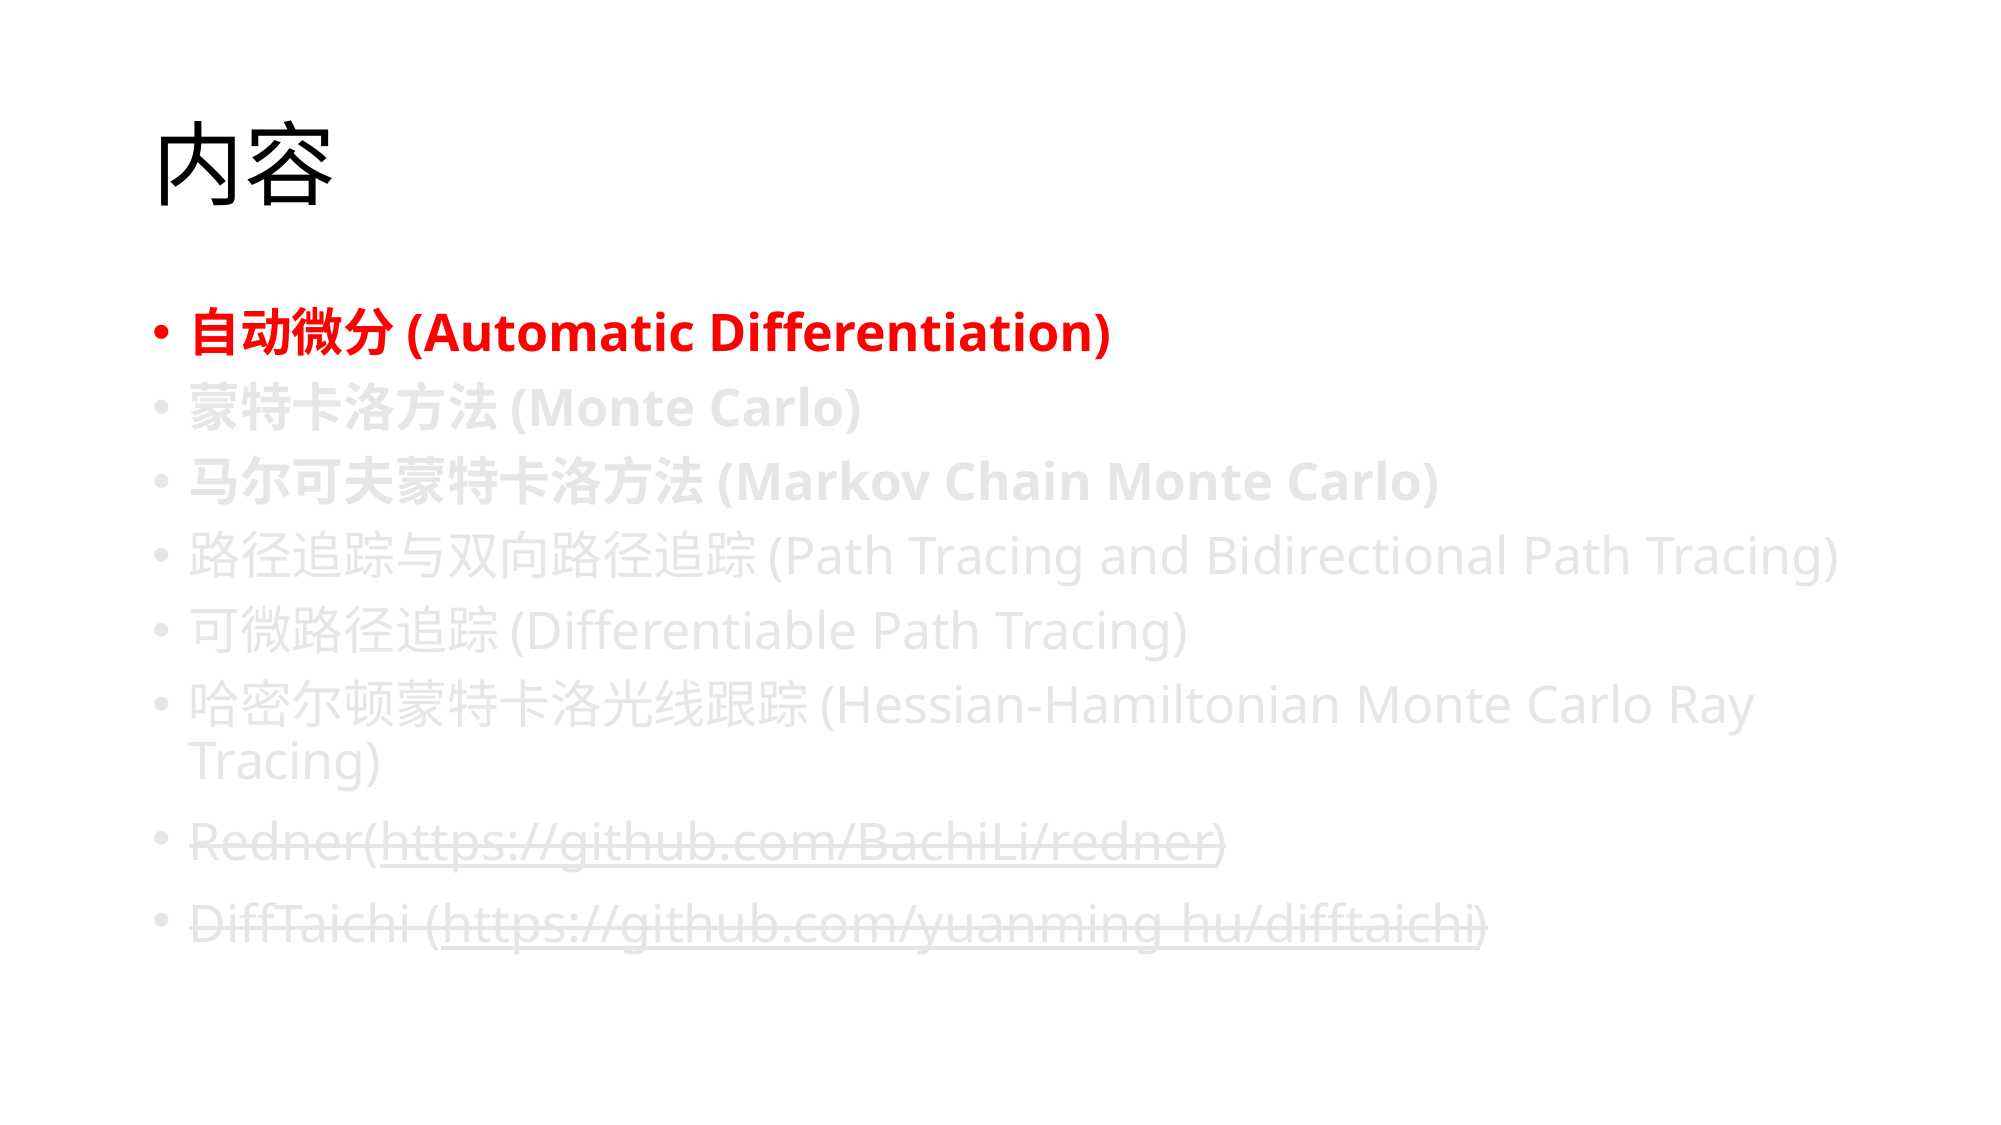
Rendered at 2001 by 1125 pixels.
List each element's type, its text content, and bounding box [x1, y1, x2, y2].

list 自动微分(Automatic Differentiation) 蒙特卡洛方法(Monte Carlo) 马尔可夫蒙特卡洛方法(Markov Chain Monte Carlo) 路径追踪与双向路径追踪(Path Tracing and Bidirectional Path Tracing) 可微路径追踪(Differentiable Path Tracing) 哈密尔顿蒙特卡洛光线跟踪(Hessian-Hamiltonian Monte Carlo Ray Tracing) Redner(https://github.com/BachiLi/redner) DiffTaichi (https://github.com/yuanming-hu/difftaichi) [137, 299, 1863, 1014]
title 内容 [137, 59, 1863, 278]
